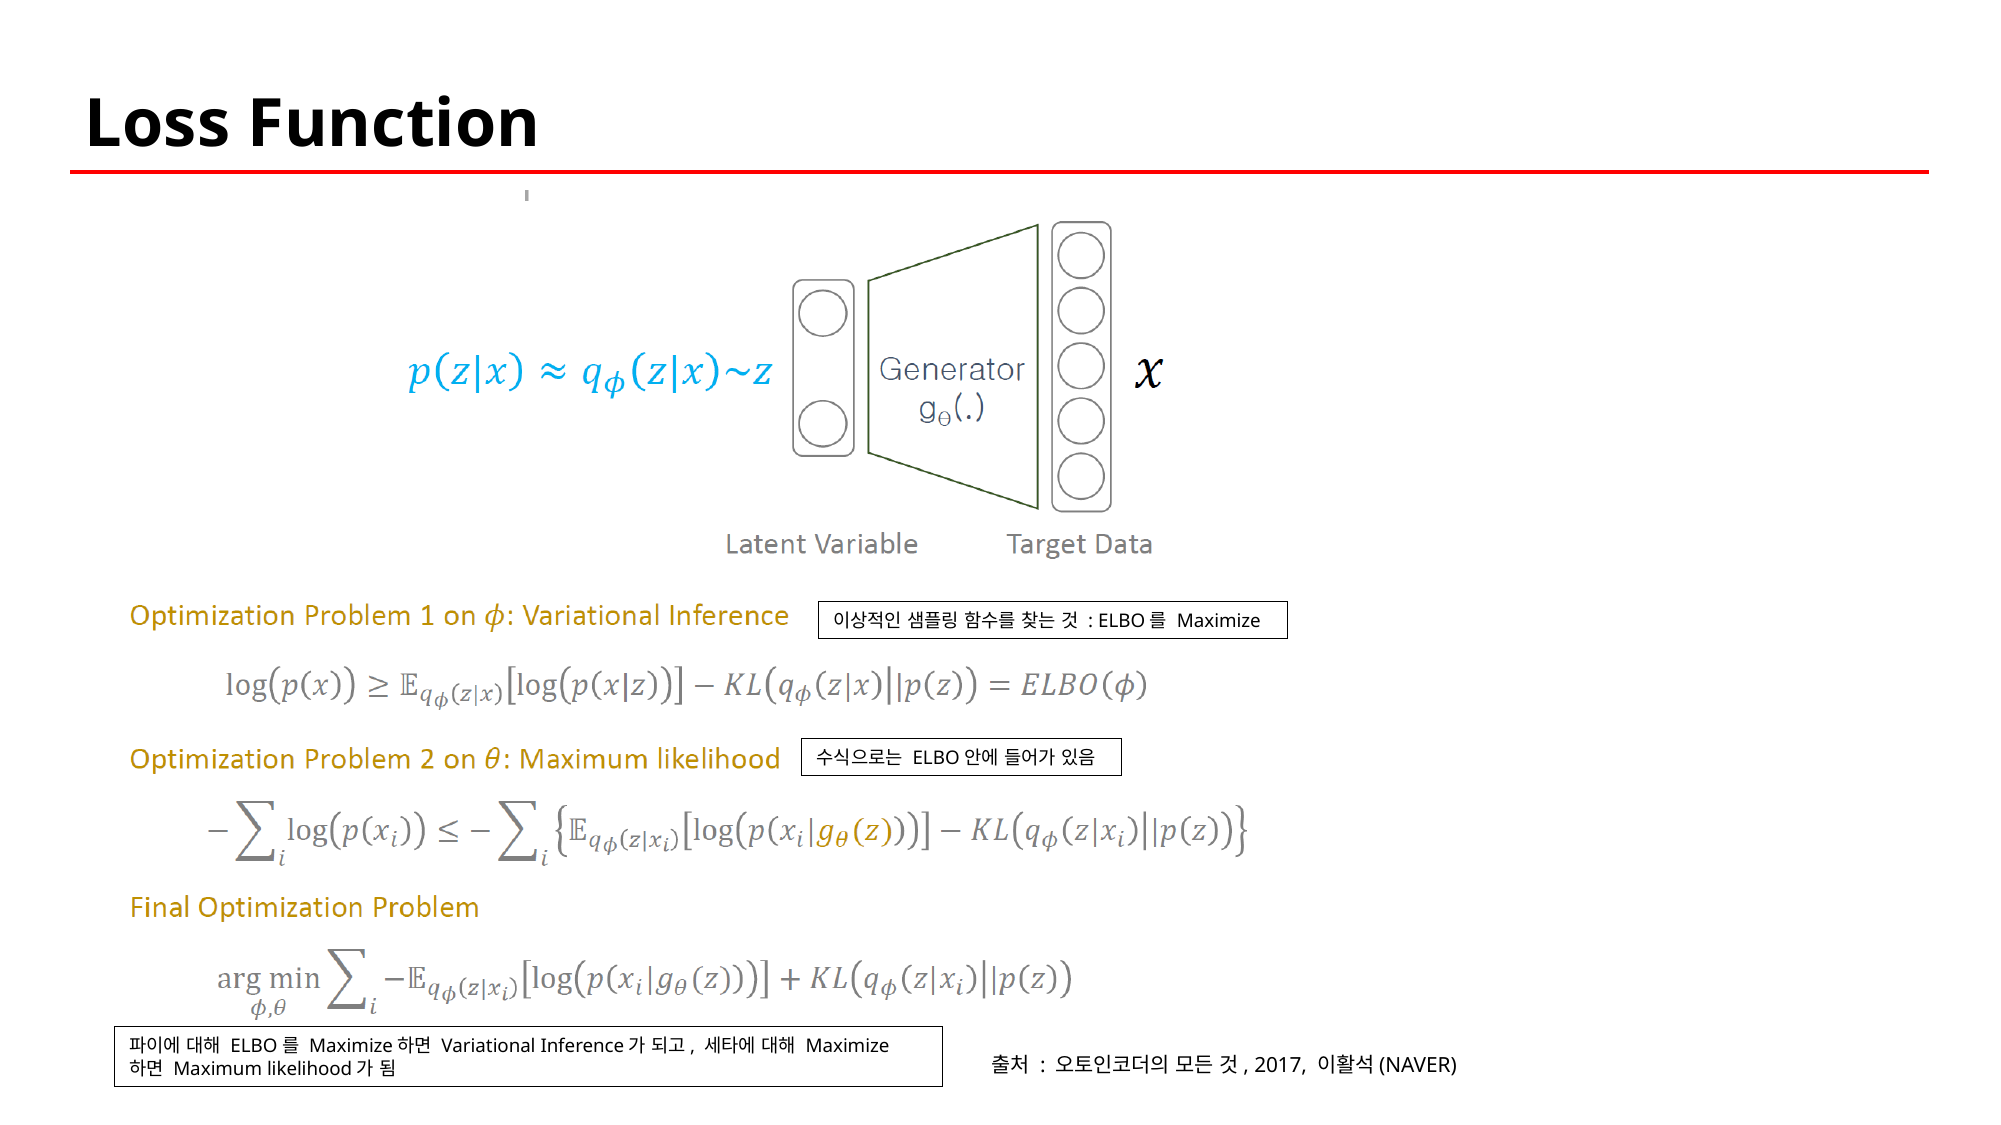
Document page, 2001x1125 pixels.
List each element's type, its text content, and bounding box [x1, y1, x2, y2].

text_box 출처 : 오토인코더의 모든 것, 2017, 이활석(NAVER) [976, 1044, 2000, 1085]
text_box 파이에 대해 ELBO를 Maximize하면 Variational Inference가 되고, 세타에 대해 Maximize하면 Maximum likelihood가 됨 [114, 1027, 943, 1087]
text_box Loss Function [69, 15, 1795, 171]
picture [69, 190, 1534, 1027]
text_box Loss Function [69, 173, 1795, 234]
